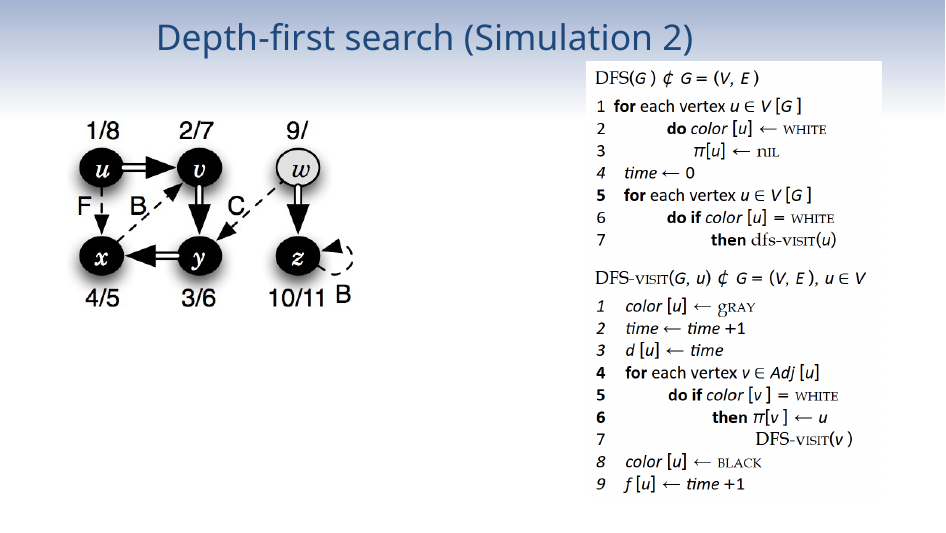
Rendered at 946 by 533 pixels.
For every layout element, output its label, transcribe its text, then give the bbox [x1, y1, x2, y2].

picture [0, 0, 945, 499]
picture [67, 120, 353, 307]
text_box Depth-first search (Simulation 2) [138, 0, 883, 73]
